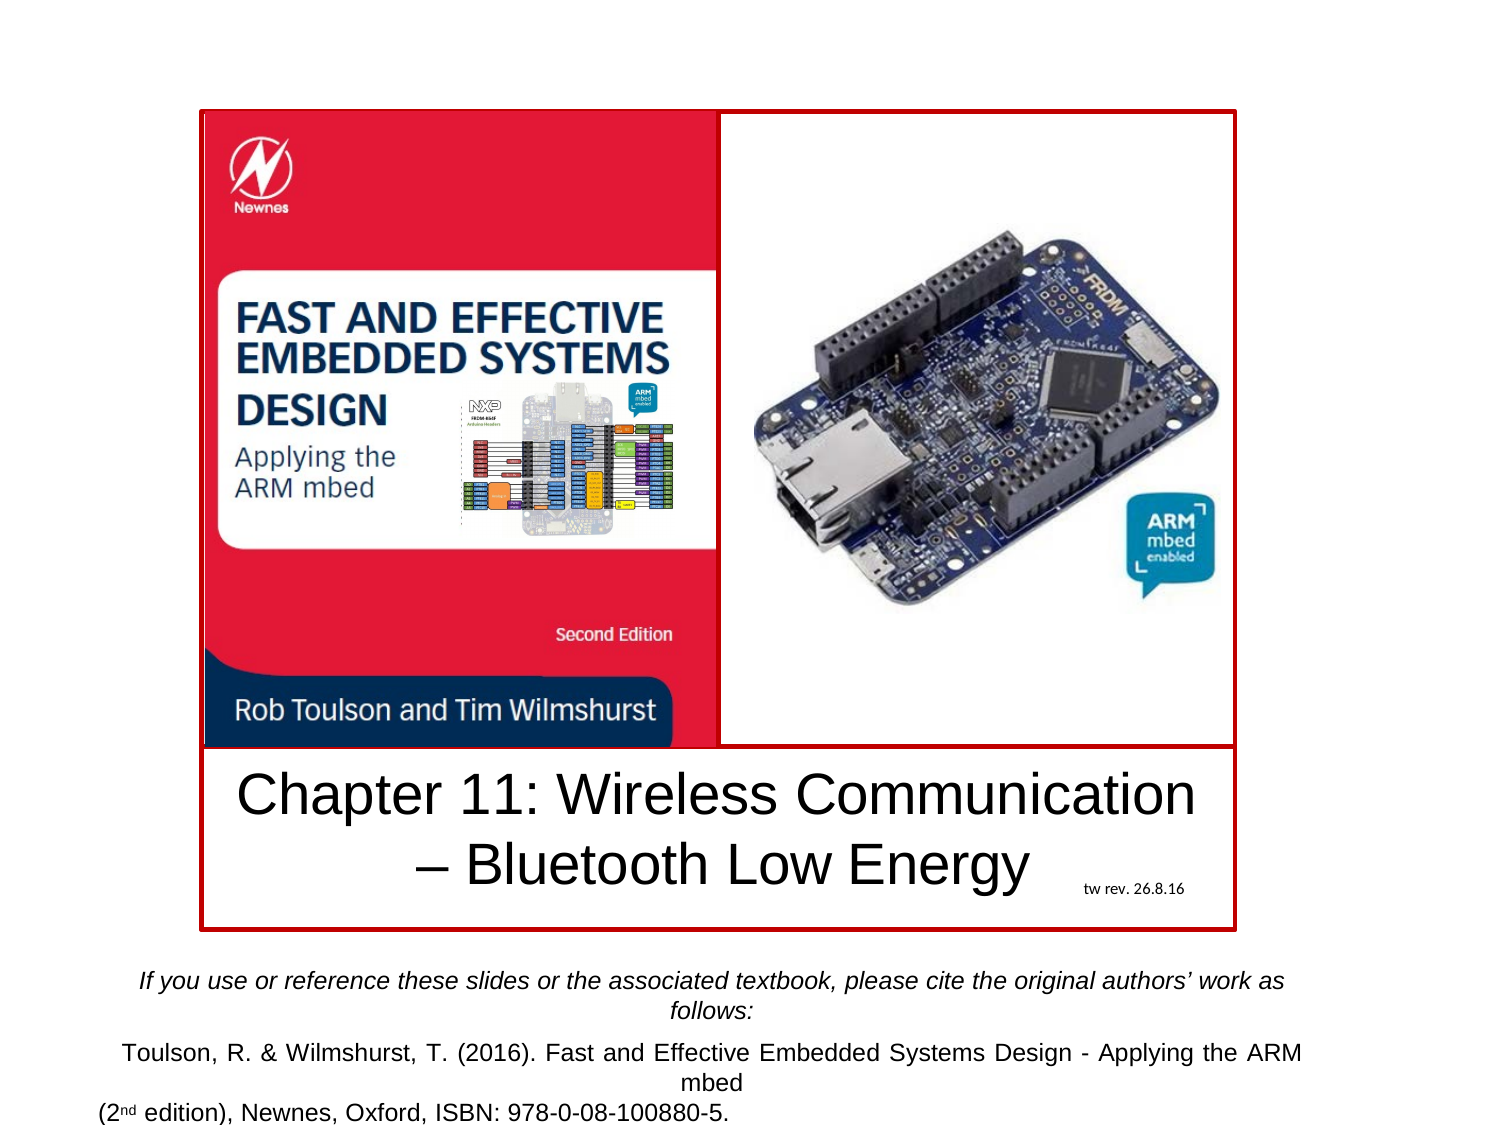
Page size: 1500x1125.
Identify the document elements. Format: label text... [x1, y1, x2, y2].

text_box [754, 223, 1221, 614]
text_box [748, 123, 1227, 714]
text_box – Bluetooth Low Energy [414, 826, 1202, 897]
text_box [204, 111, 718, 747]
text_box Chapter 11: Wireless Communication [234, 756, 1202, 827]
text_box [462, 380, 675, 538]
text_box If you use or reference these slides or the associated textbook, please cite the original authors’ work as follows: Toulson, R. & Wilmshurst, T. (2016). Fast and Effective Embedded Systems Design - Applying the ARM mbed (2nd edition), Newnes, Oxford, ISBN: 978-0-08-100880-5. www.embedded-knowhow.co.uk [96, 964, 1341, 1125]
